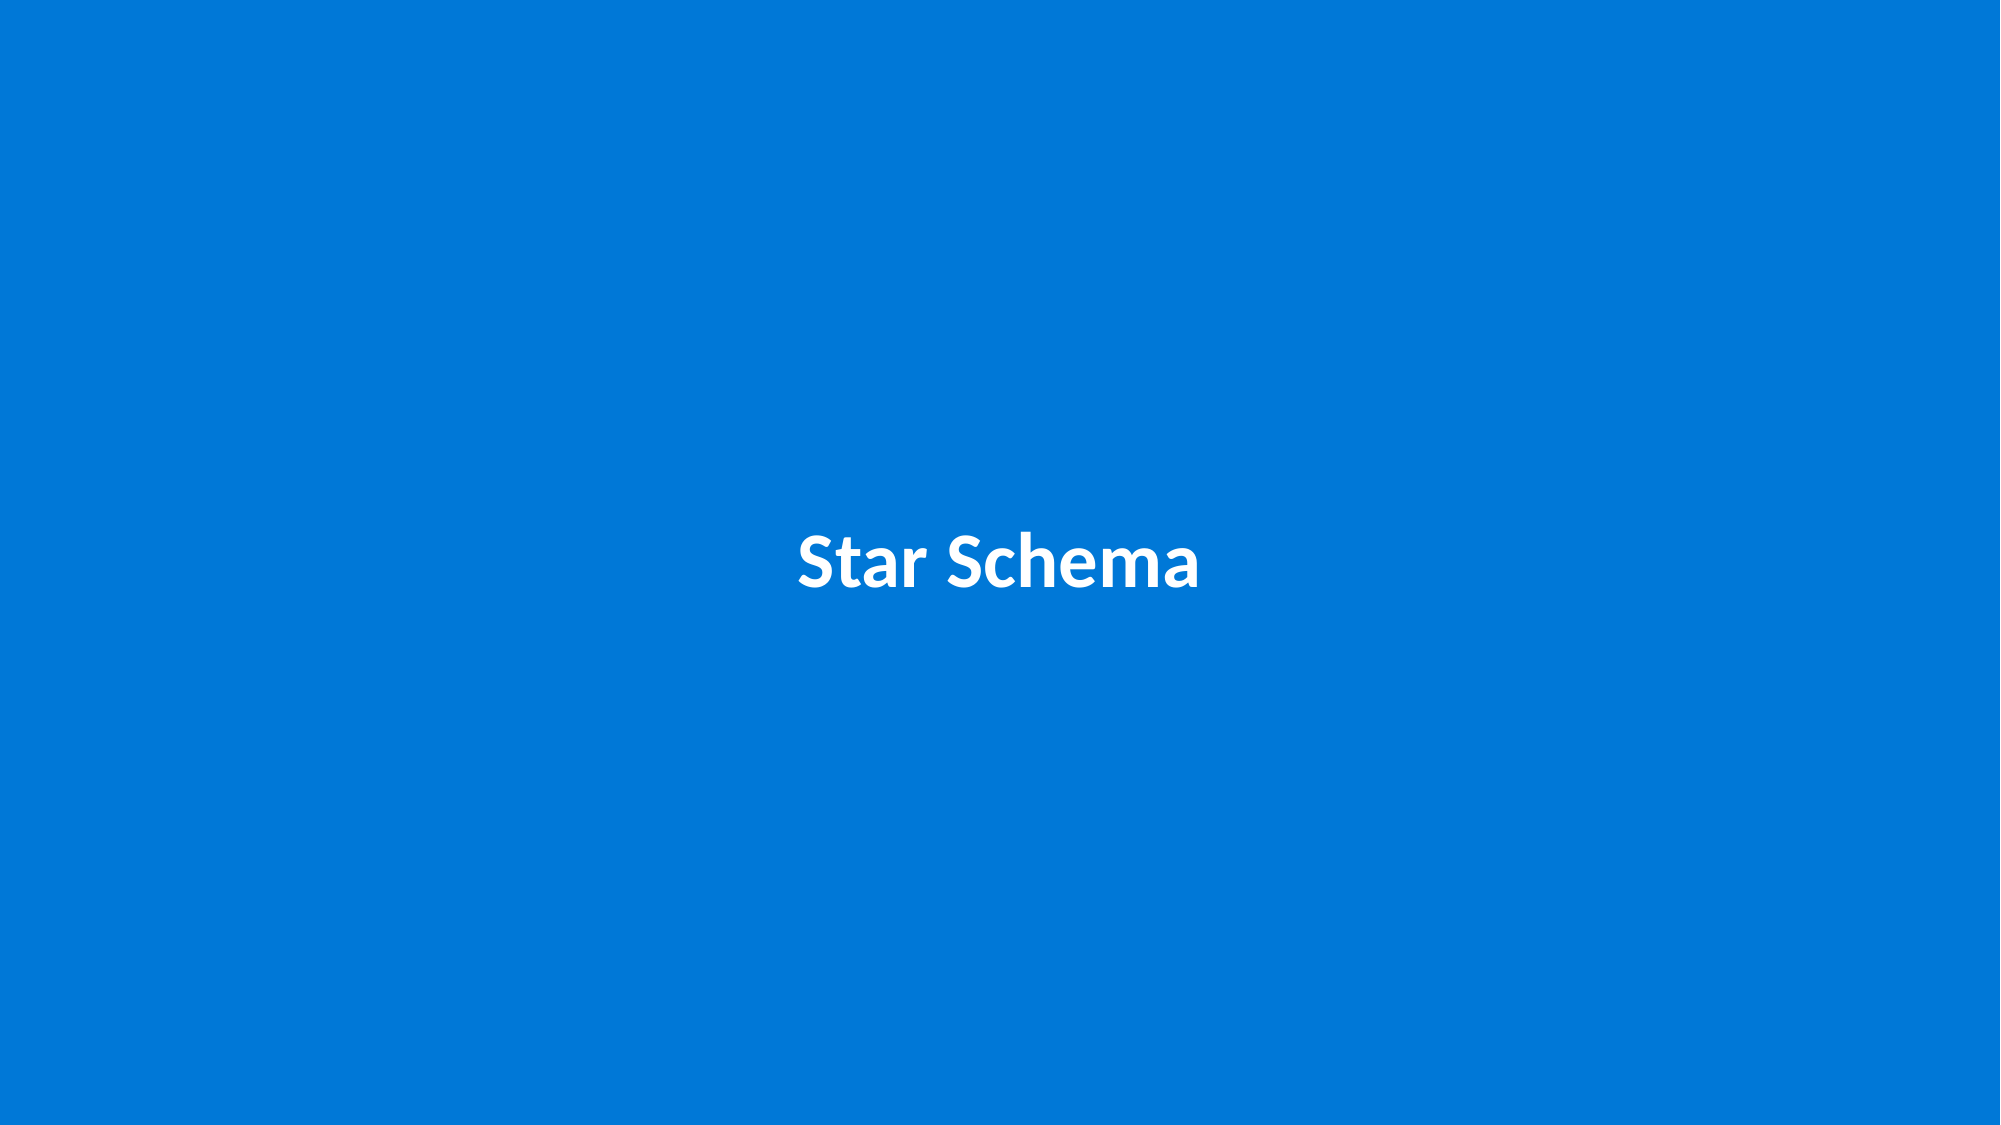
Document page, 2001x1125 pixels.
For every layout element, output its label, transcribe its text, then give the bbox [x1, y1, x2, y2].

list Star Schema [138, 512, 1862, 613]
